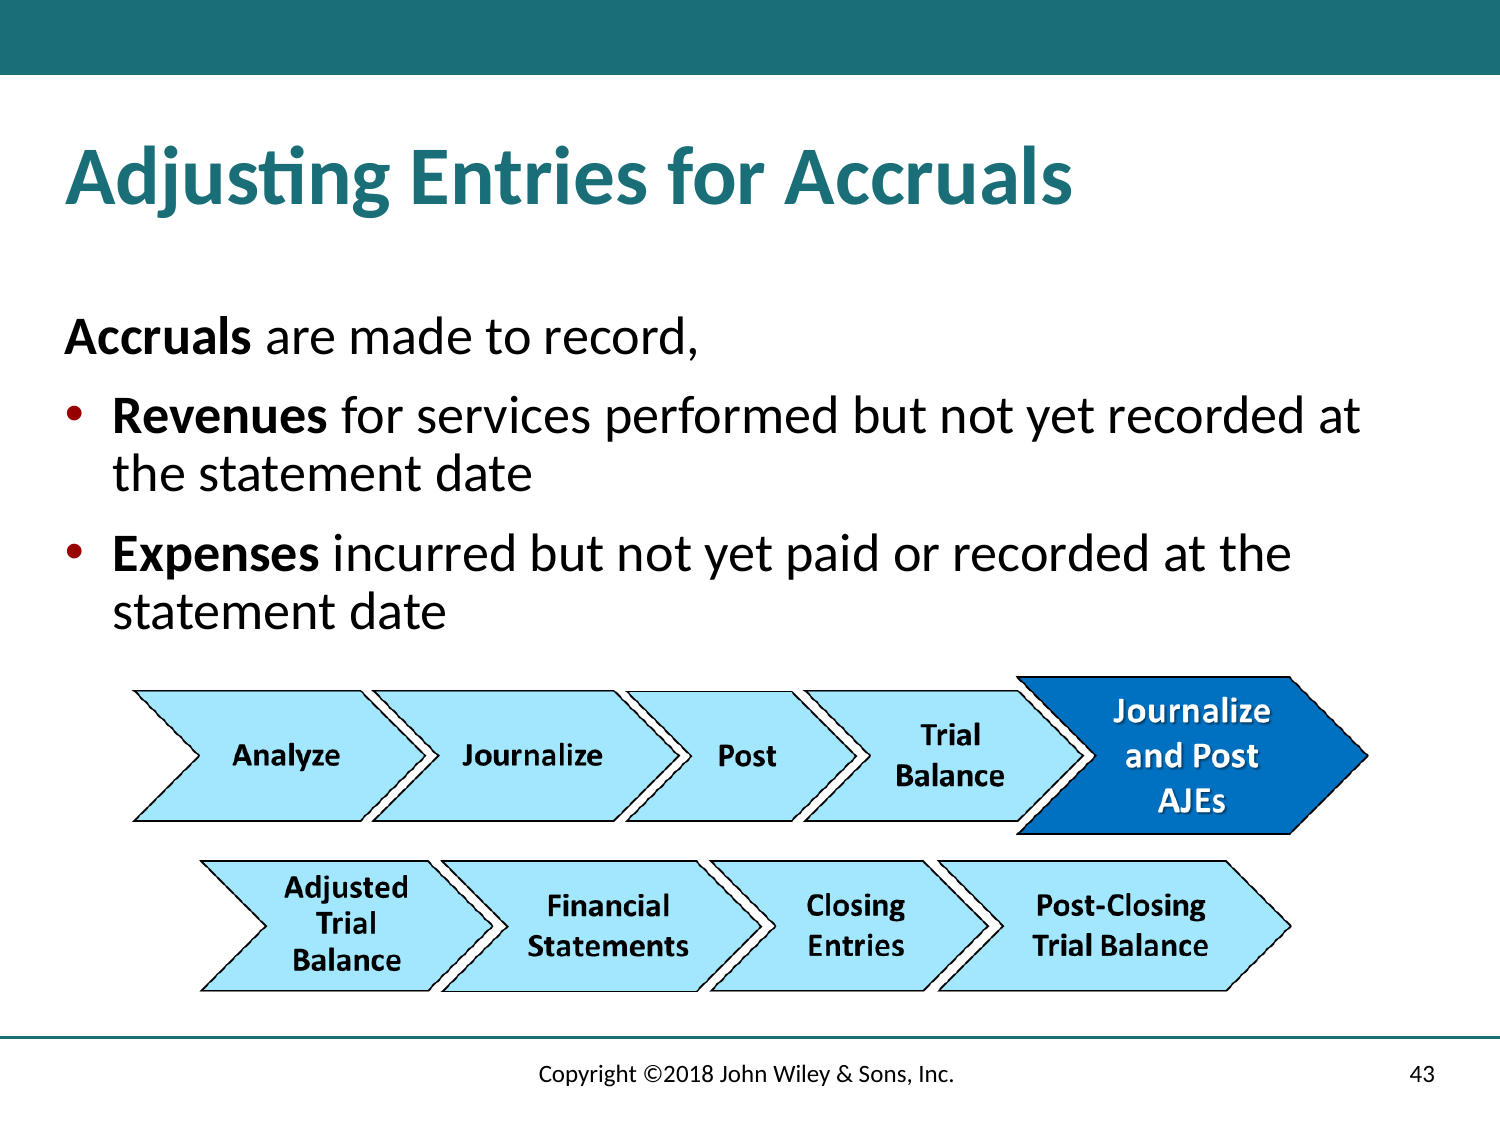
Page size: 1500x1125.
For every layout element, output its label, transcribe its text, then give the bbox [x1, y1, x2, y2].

footer Copyright ©2018 John Wiley & Sons, Inc. [496, 1042, 1004, 1103]
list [131, 674, 1369, 1000]
list Accruals are made to record, Revenues for services performed but not yet recorded at the statement date Expenses incurred but not yet paid or recorded at the statement date [50, 299, 1450, 650]
slide_number 43 [1059, 1042, 1450, 1103]
title Adjusting Entries for Accruals [50, 125, 1450, 250]
